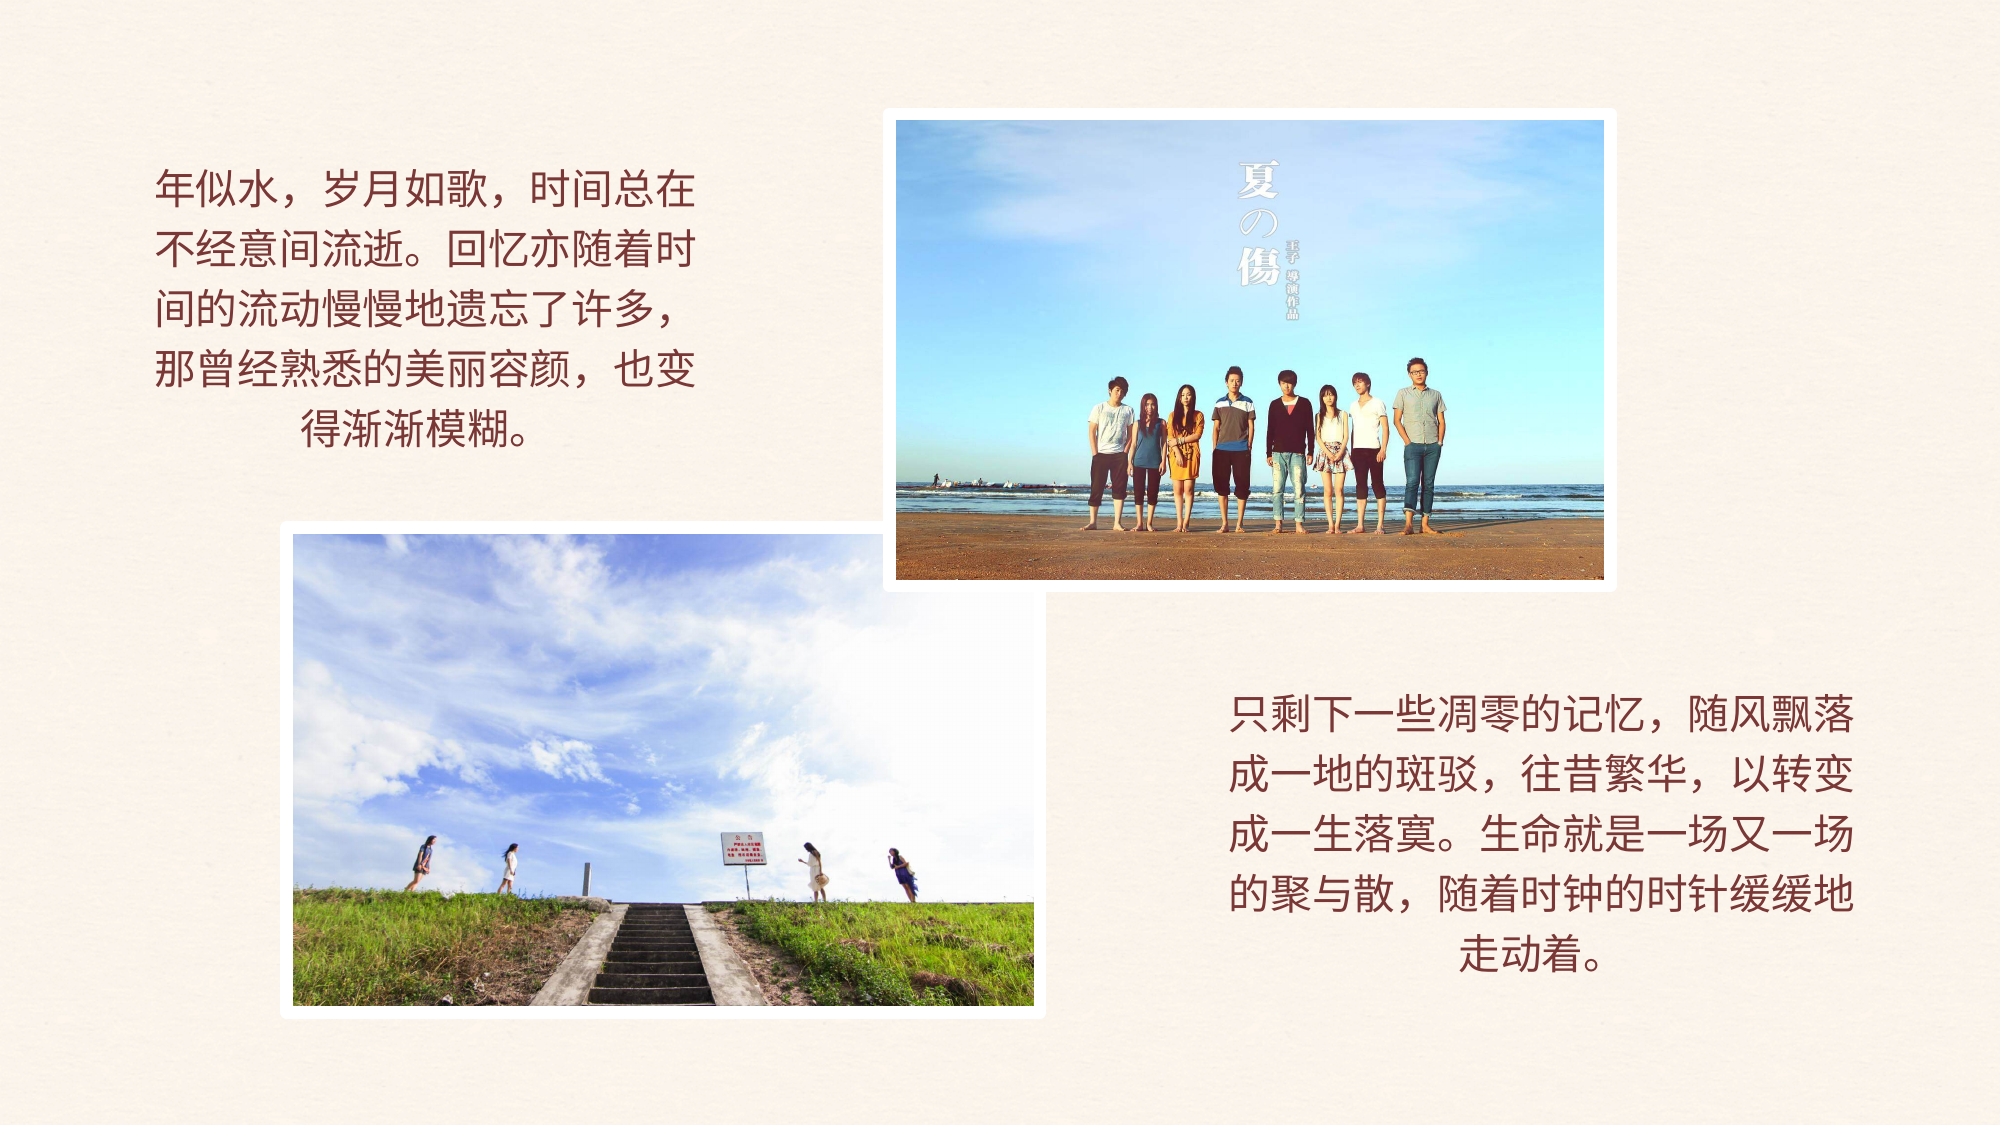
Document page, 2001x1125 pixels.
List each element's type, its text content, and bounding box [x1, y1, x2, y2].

picture [286, 113, 1611, 1013]
text_box 只剩下一些凋零的记忆，随风飘落成一地的斑驳，往昔繁华，以转变成一生落寞。生命就是一场又一场的聚与散，随着时钟的时针缓缓地走动着。 [1204, 670, 1879, 986]
text_box 年似水，岁月如歌，时间总在不经意间流逝。回忆亦随着时间的流动慢慢地遗忘了许多，那曾经熟悉的美丽容颜，也变得渐渐模糊。 [135, 145, 716, 460]
